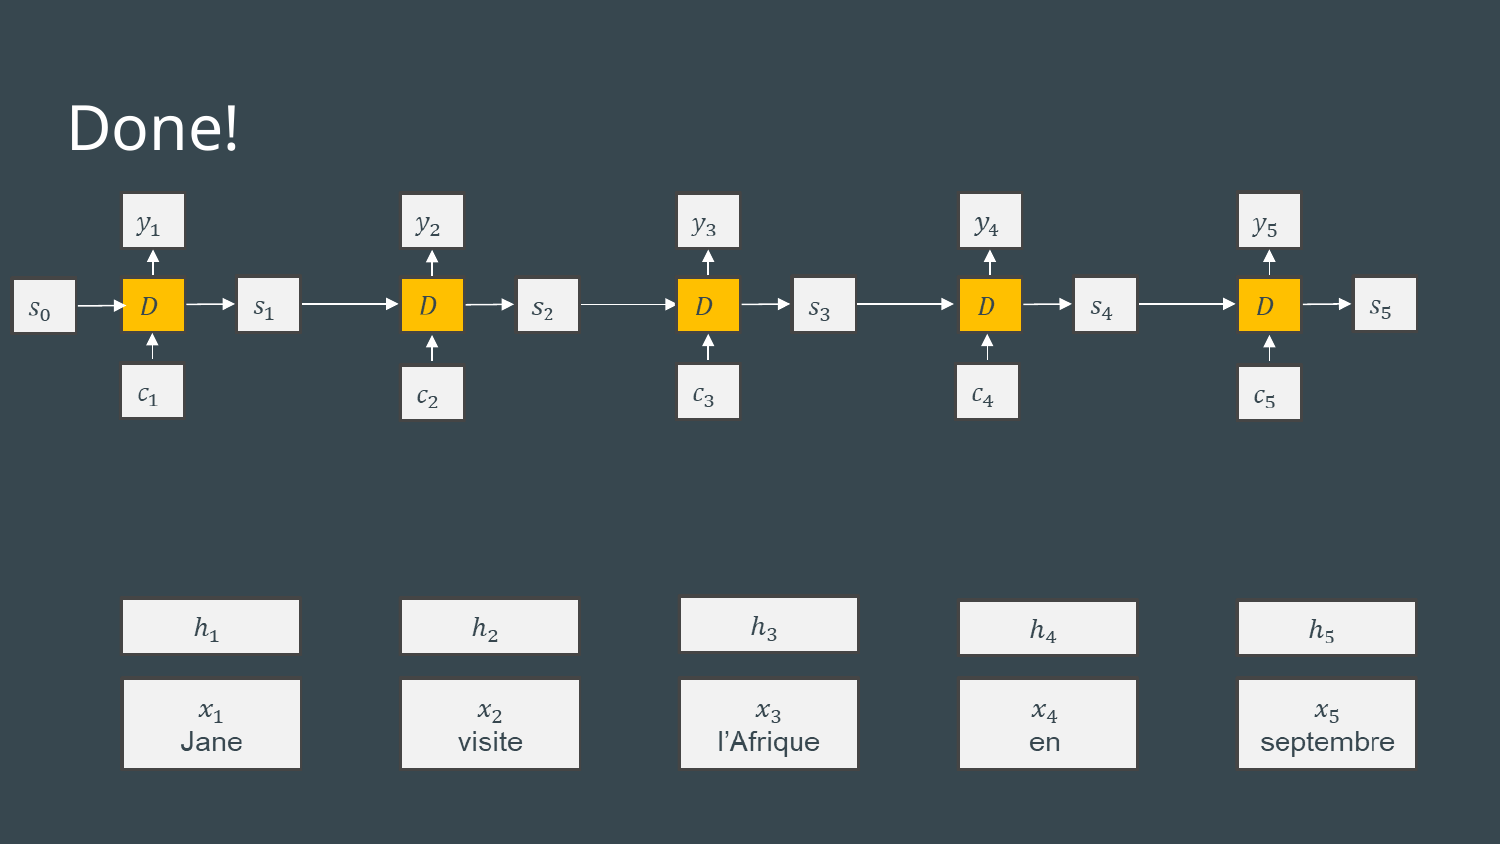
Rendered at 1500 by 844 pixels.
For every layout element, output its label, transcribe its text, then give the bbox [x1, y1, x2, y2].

text_box [956, 275, 1024, 334]
text_box [398, 596, 581, 656]
text_box [1235, 190, 1303, 250]
text_box [120, 676, 303, 771]
text_box [514, 275, 581, 334]
text_box [1235, 275, 1303, 334]
text_box [953, 362, 1021, 421]
text_box [956, 598, 1139, 657]
text_box [118, 361, 186, 420]
text_box [674, 362, 742, 421]
text_box [119, 191, 187, 250]
text_box [1071, 274, 1139, 334]
text_box [119, 275, 187, 334]
text_box [677, 594, 860, 654]
text_box [1351, 274, 1419, 334]
text_box [234, 274, 302, 334]
text_box [674, 191, 742, 250]
text_box [10, 276, 78, 335]
text_box [398, 275, 466, 334]
text_box [677, 676, 860, 771]
text_box [1235, 598, 1418, 657]
text_box [398, 191, 466, 250]
title Done! [51, 72, 1449, 167]
text_box [956, 191, 1024, 250]
text_box [398, 363, 466, 422]
text_box [790, 274, 858, 334]
text_box [398, 676, 582, 771]
text_box [1235, 676, 1418, 771]
text_box [956, 676, 1139, 771]
text_box [119, 596, 302, 656]
text_box [1235, 363, 1303, 422]
text_box [674, 275, 742, 334]
